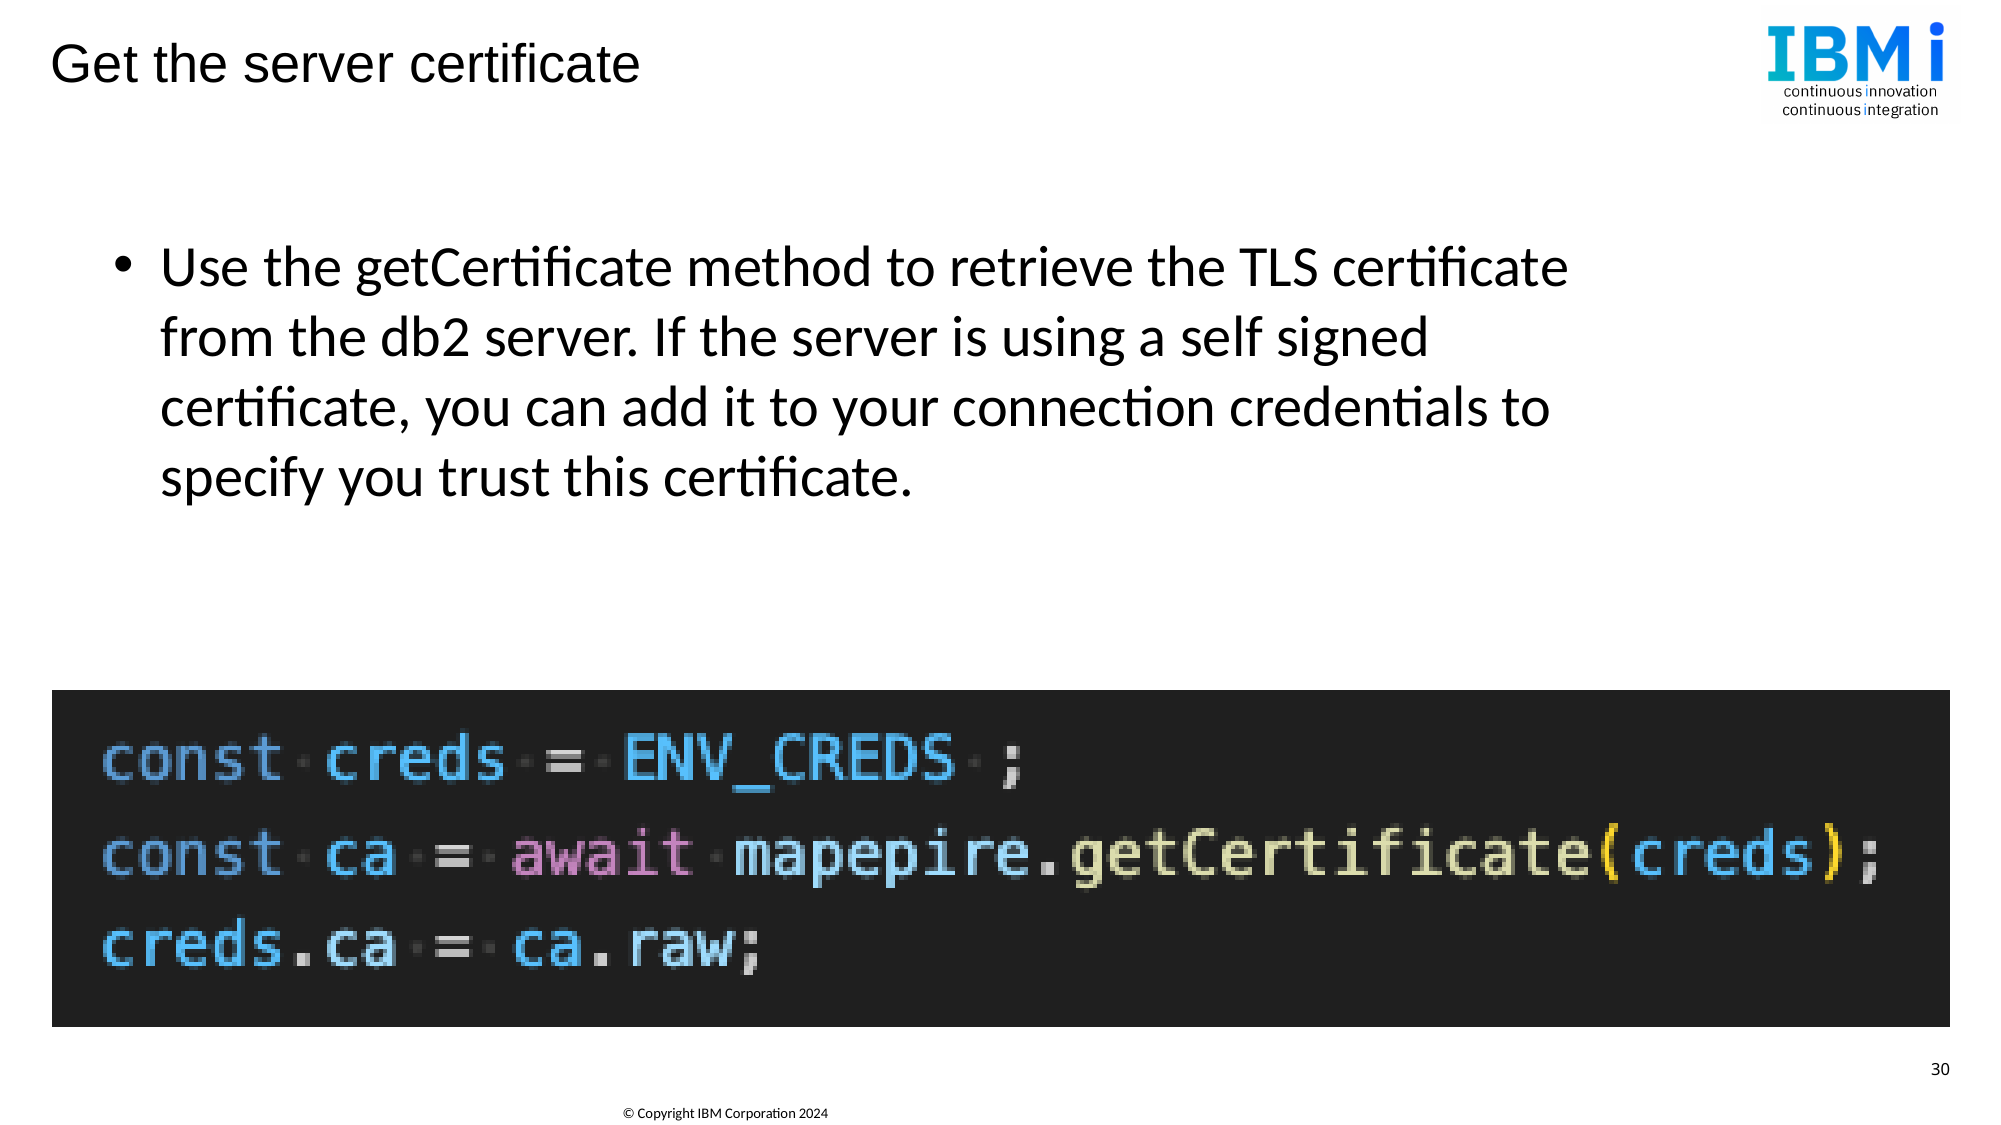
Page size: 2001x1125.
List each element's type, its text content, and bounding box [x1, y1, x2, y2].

text_box Use the getCertificate method to retrieve the TLS certificate from the db2 server. If the server is using a self signed certificate, you can add it to your connection credentials to specify you trust this certificate. [98, 221, 1702, 516]
picture [1761, 5, 1961, 124]
title Get the server certificate [50, 36, 1723, 97]
picture [52, 690, 1951, 1027]
slide_number 30 [1500, 1055, 1950, 1086]
